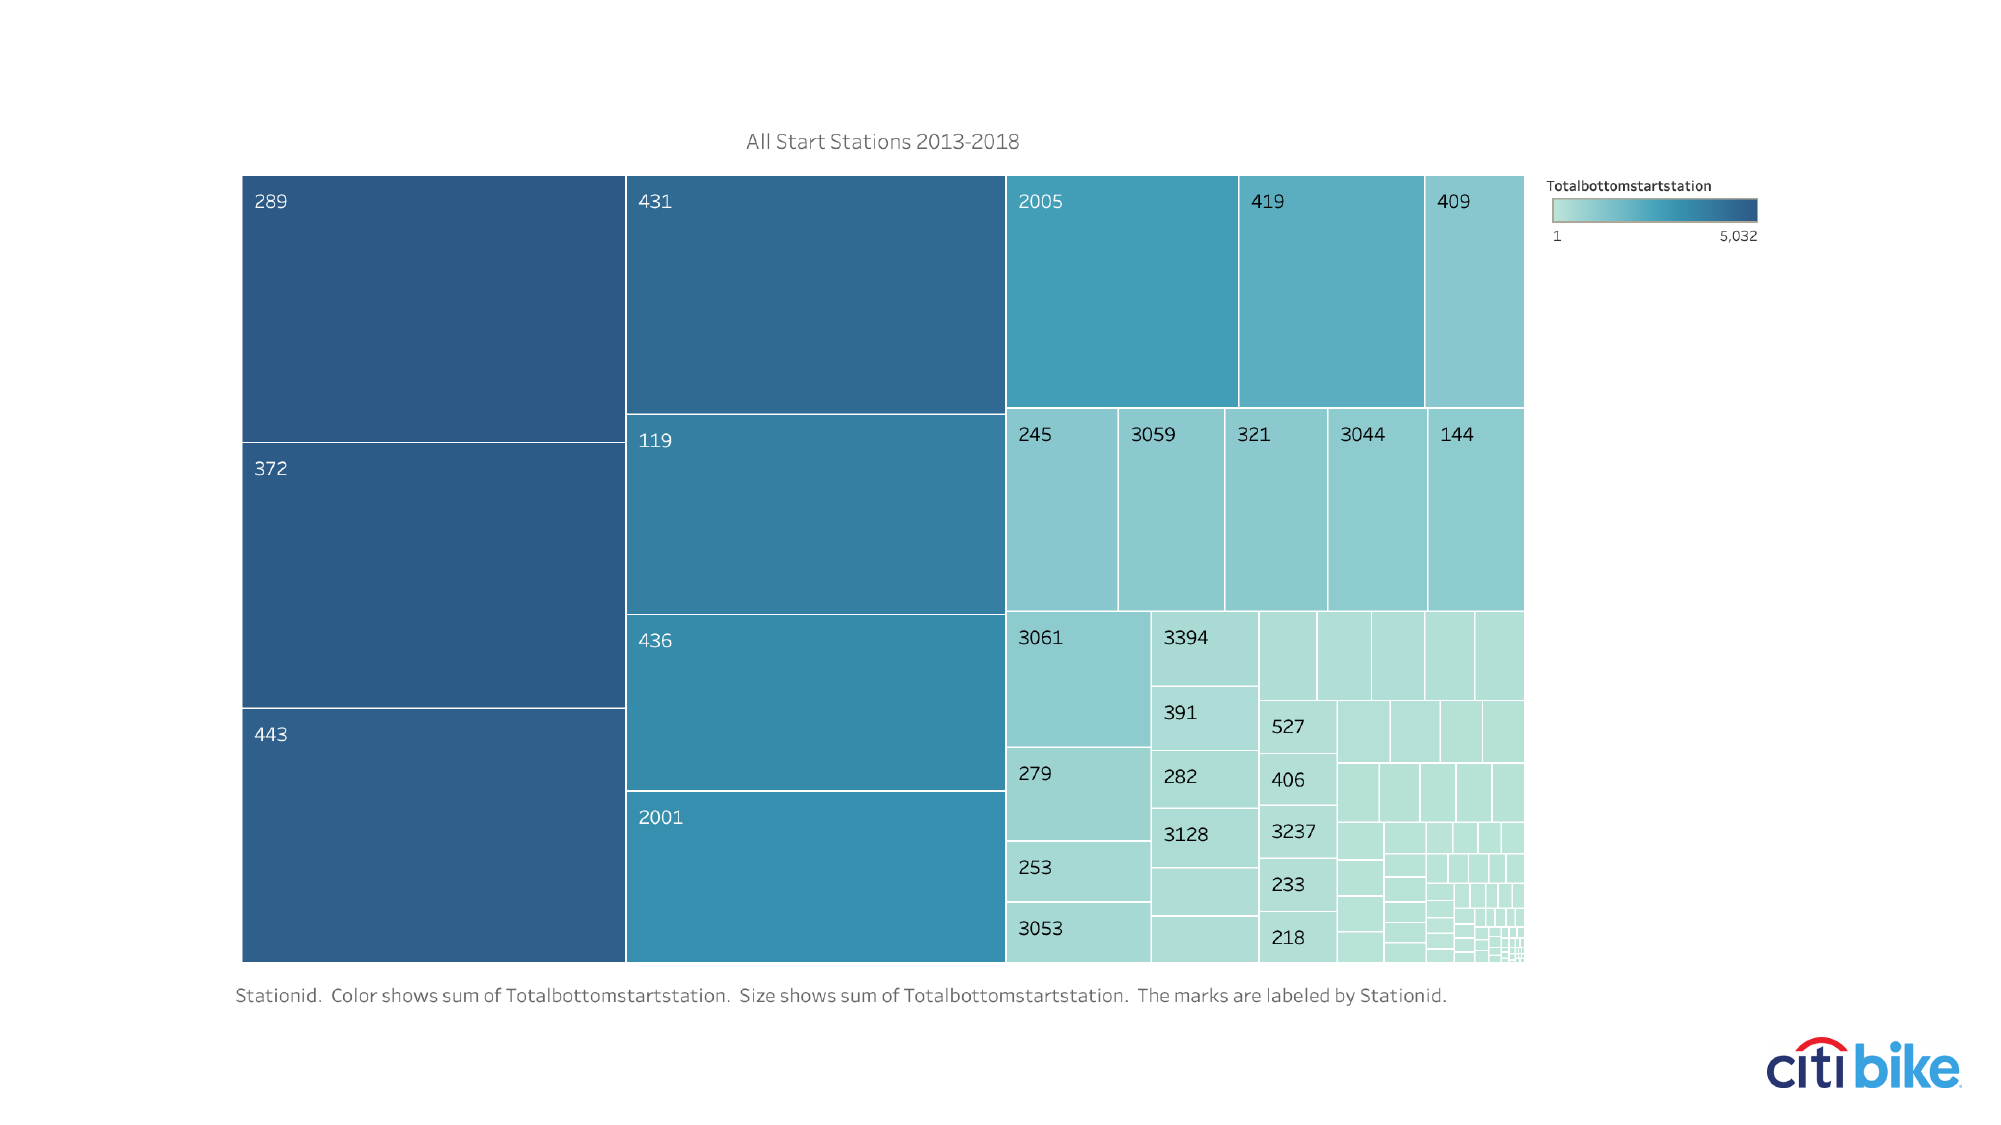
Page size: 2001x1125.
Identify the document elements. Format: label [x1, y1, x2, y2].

picture [1767, 1037, 1962, 1088]
picture [235, 117, 1765, 1008]
